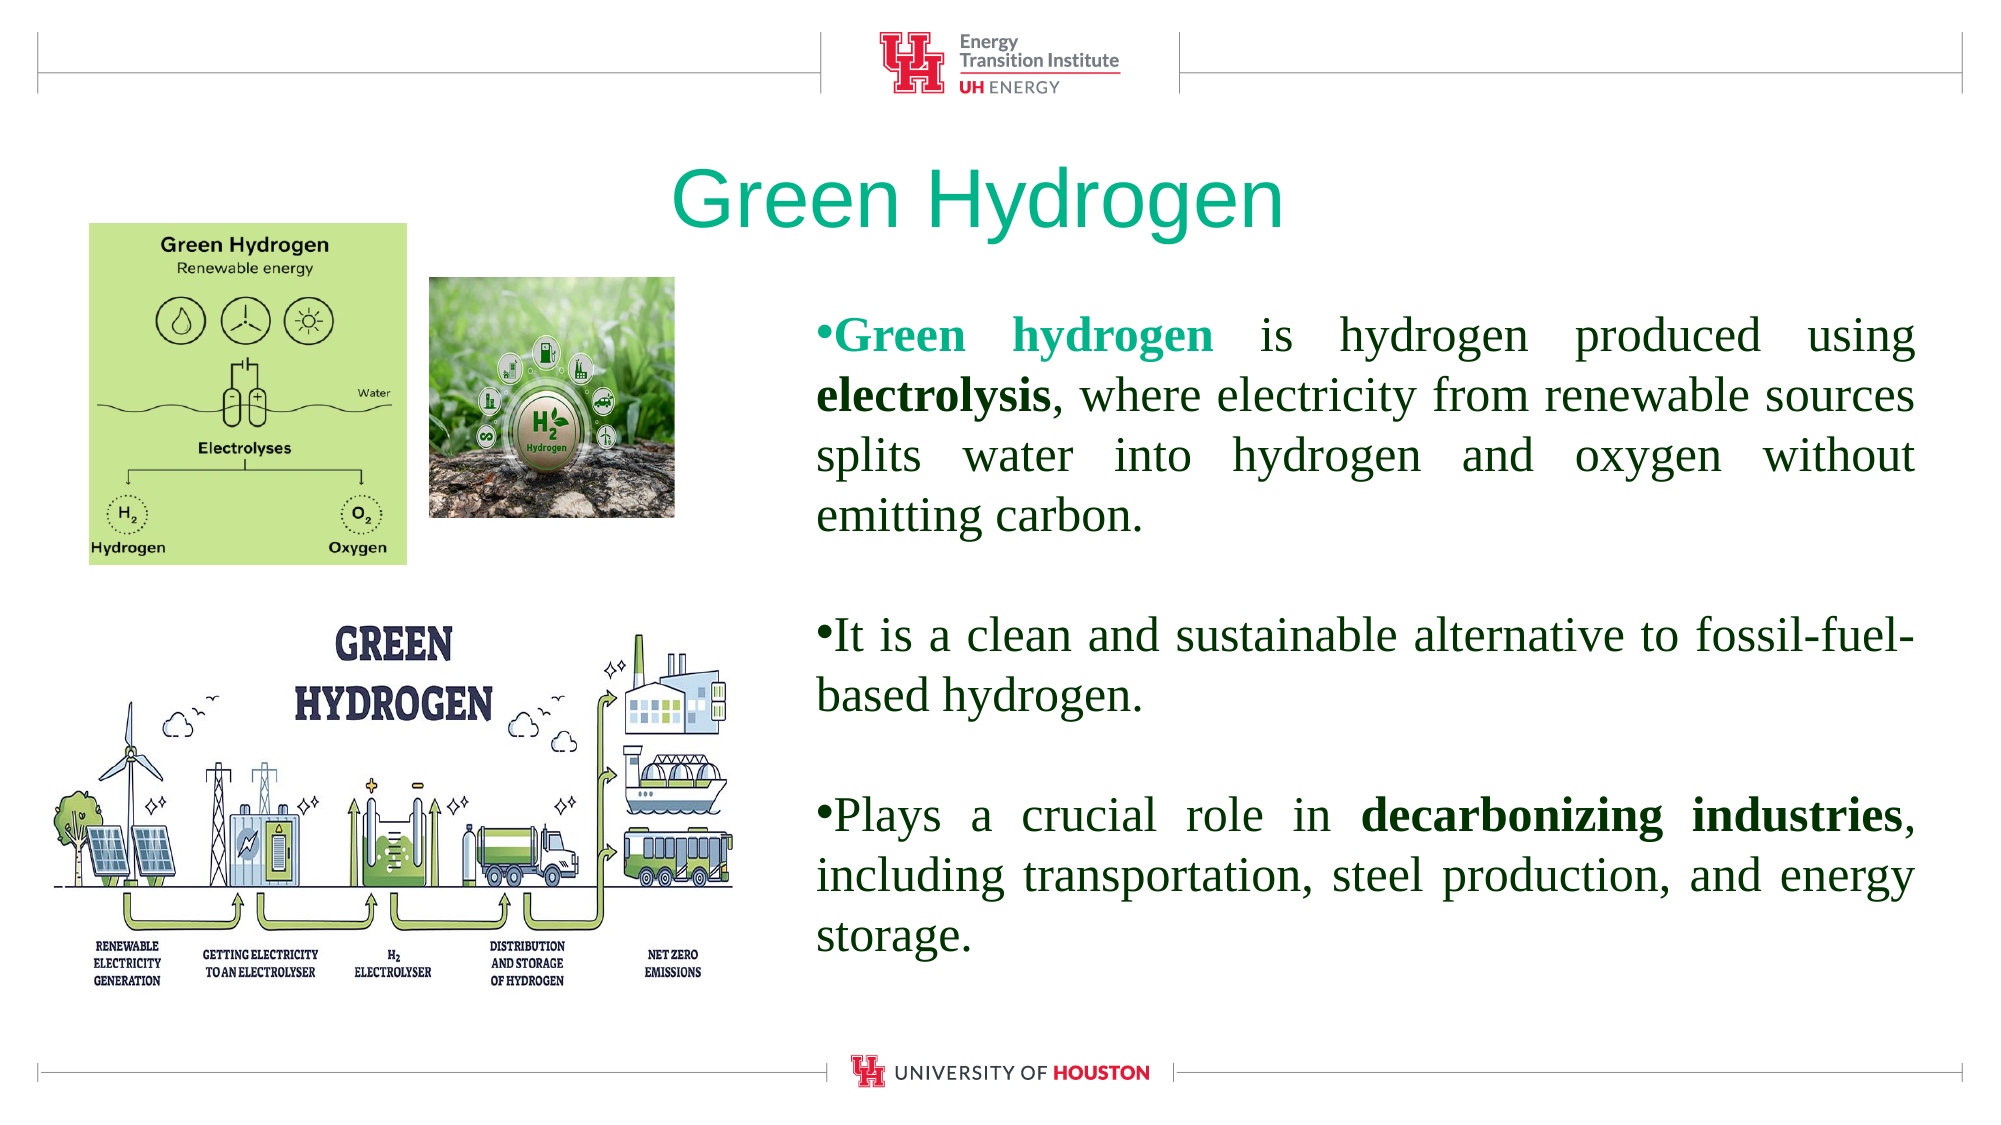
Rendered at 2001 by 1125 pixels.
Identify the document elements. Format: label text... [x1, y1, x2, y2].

text_box Green hydrogen is hydrogen produced using electrolysis, where electricity from renewable sources splits water into hydrogen and oxygen without emitting carbon. It is a clean and sustainable alternative to fossil-fuel-based hydrogen. Plays a crucial role in decarbonizing industries, including transportation, steel production, and energy storage. [801, 233, 1932, 969]
picture [0, 0, 2000, 1125]
text_box Green Hydrogen [655, 136, 1301, 252]
